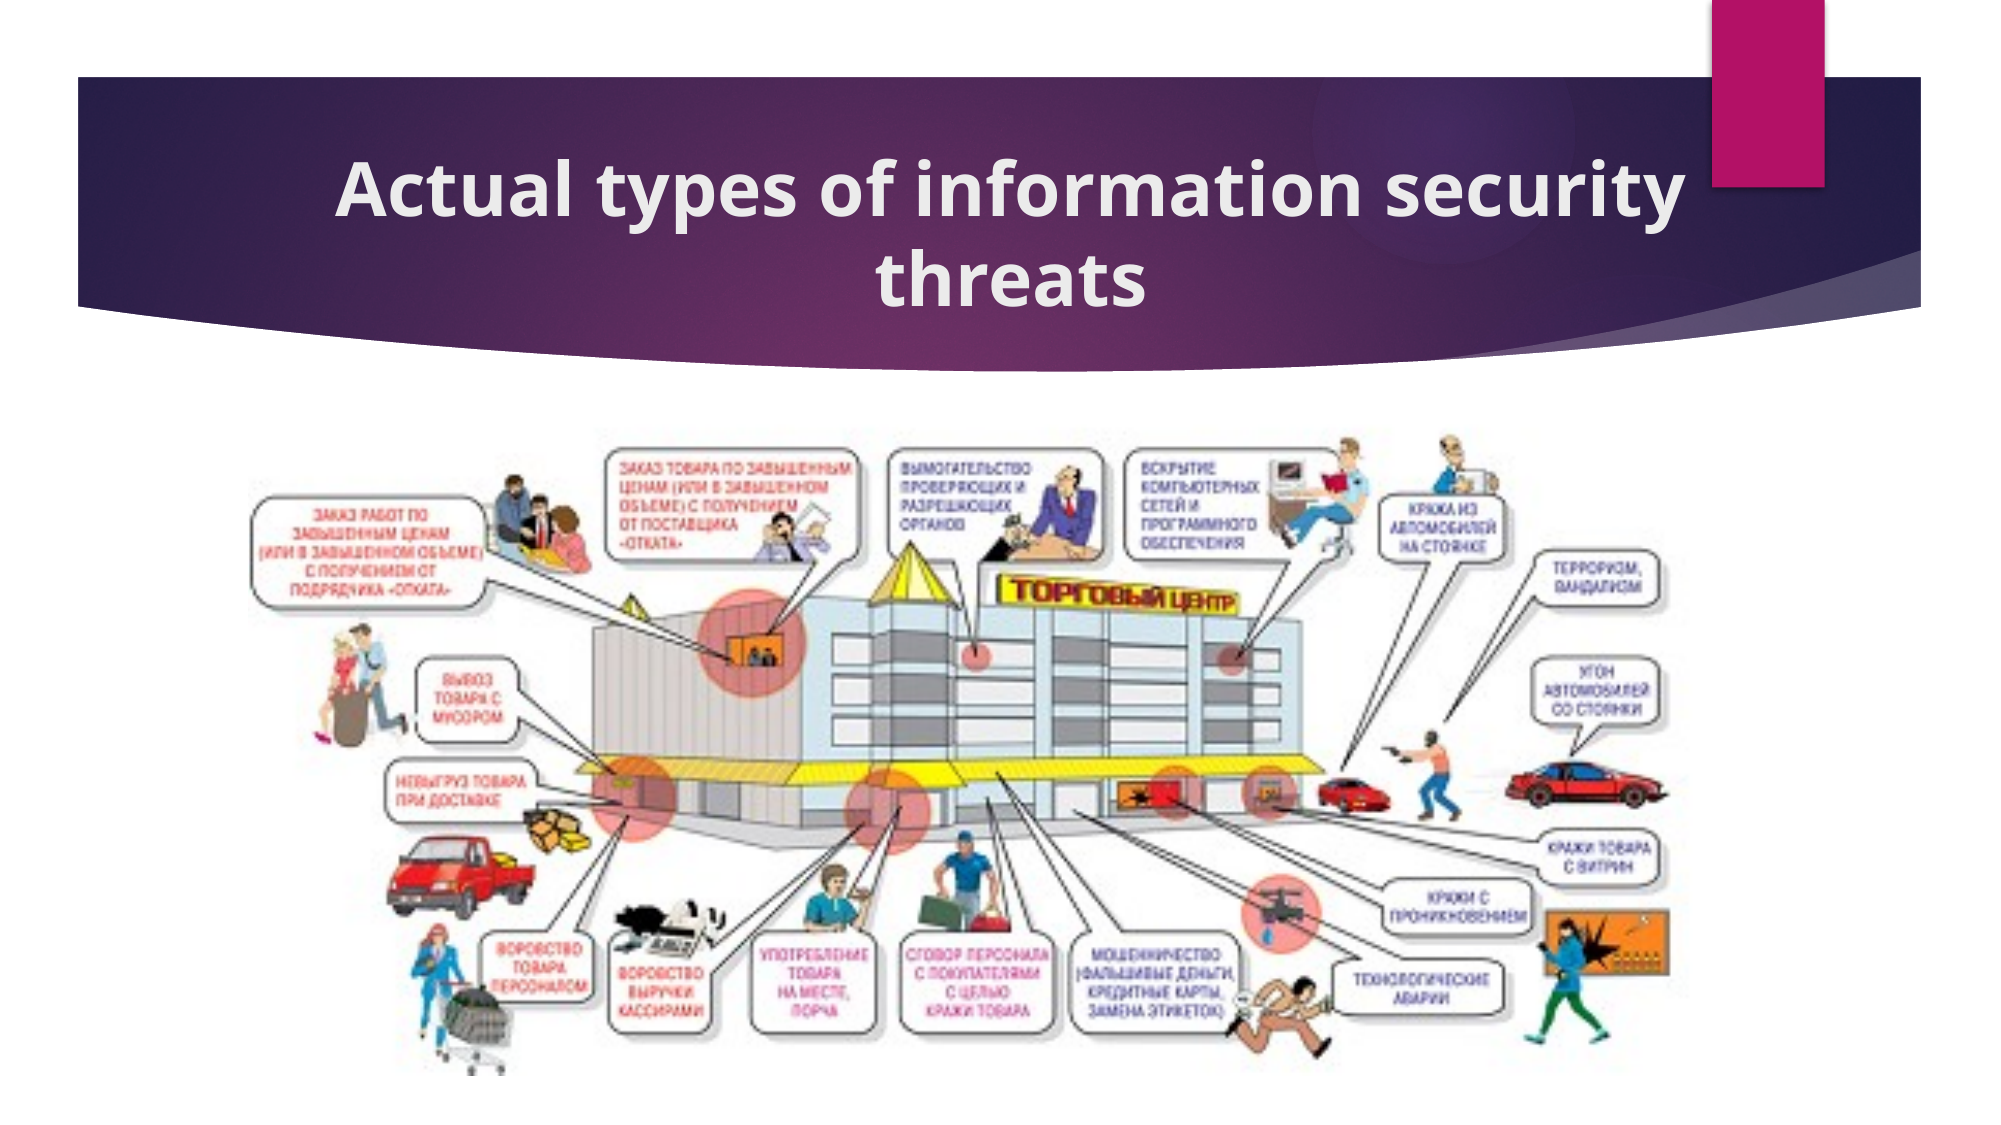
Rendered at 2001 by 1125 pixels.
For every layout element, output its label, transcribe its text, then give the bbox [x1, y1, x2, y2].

title Actual types of information security threats [292, 218, 1730, 335]
picture [247, 379, 1702, 1076]
